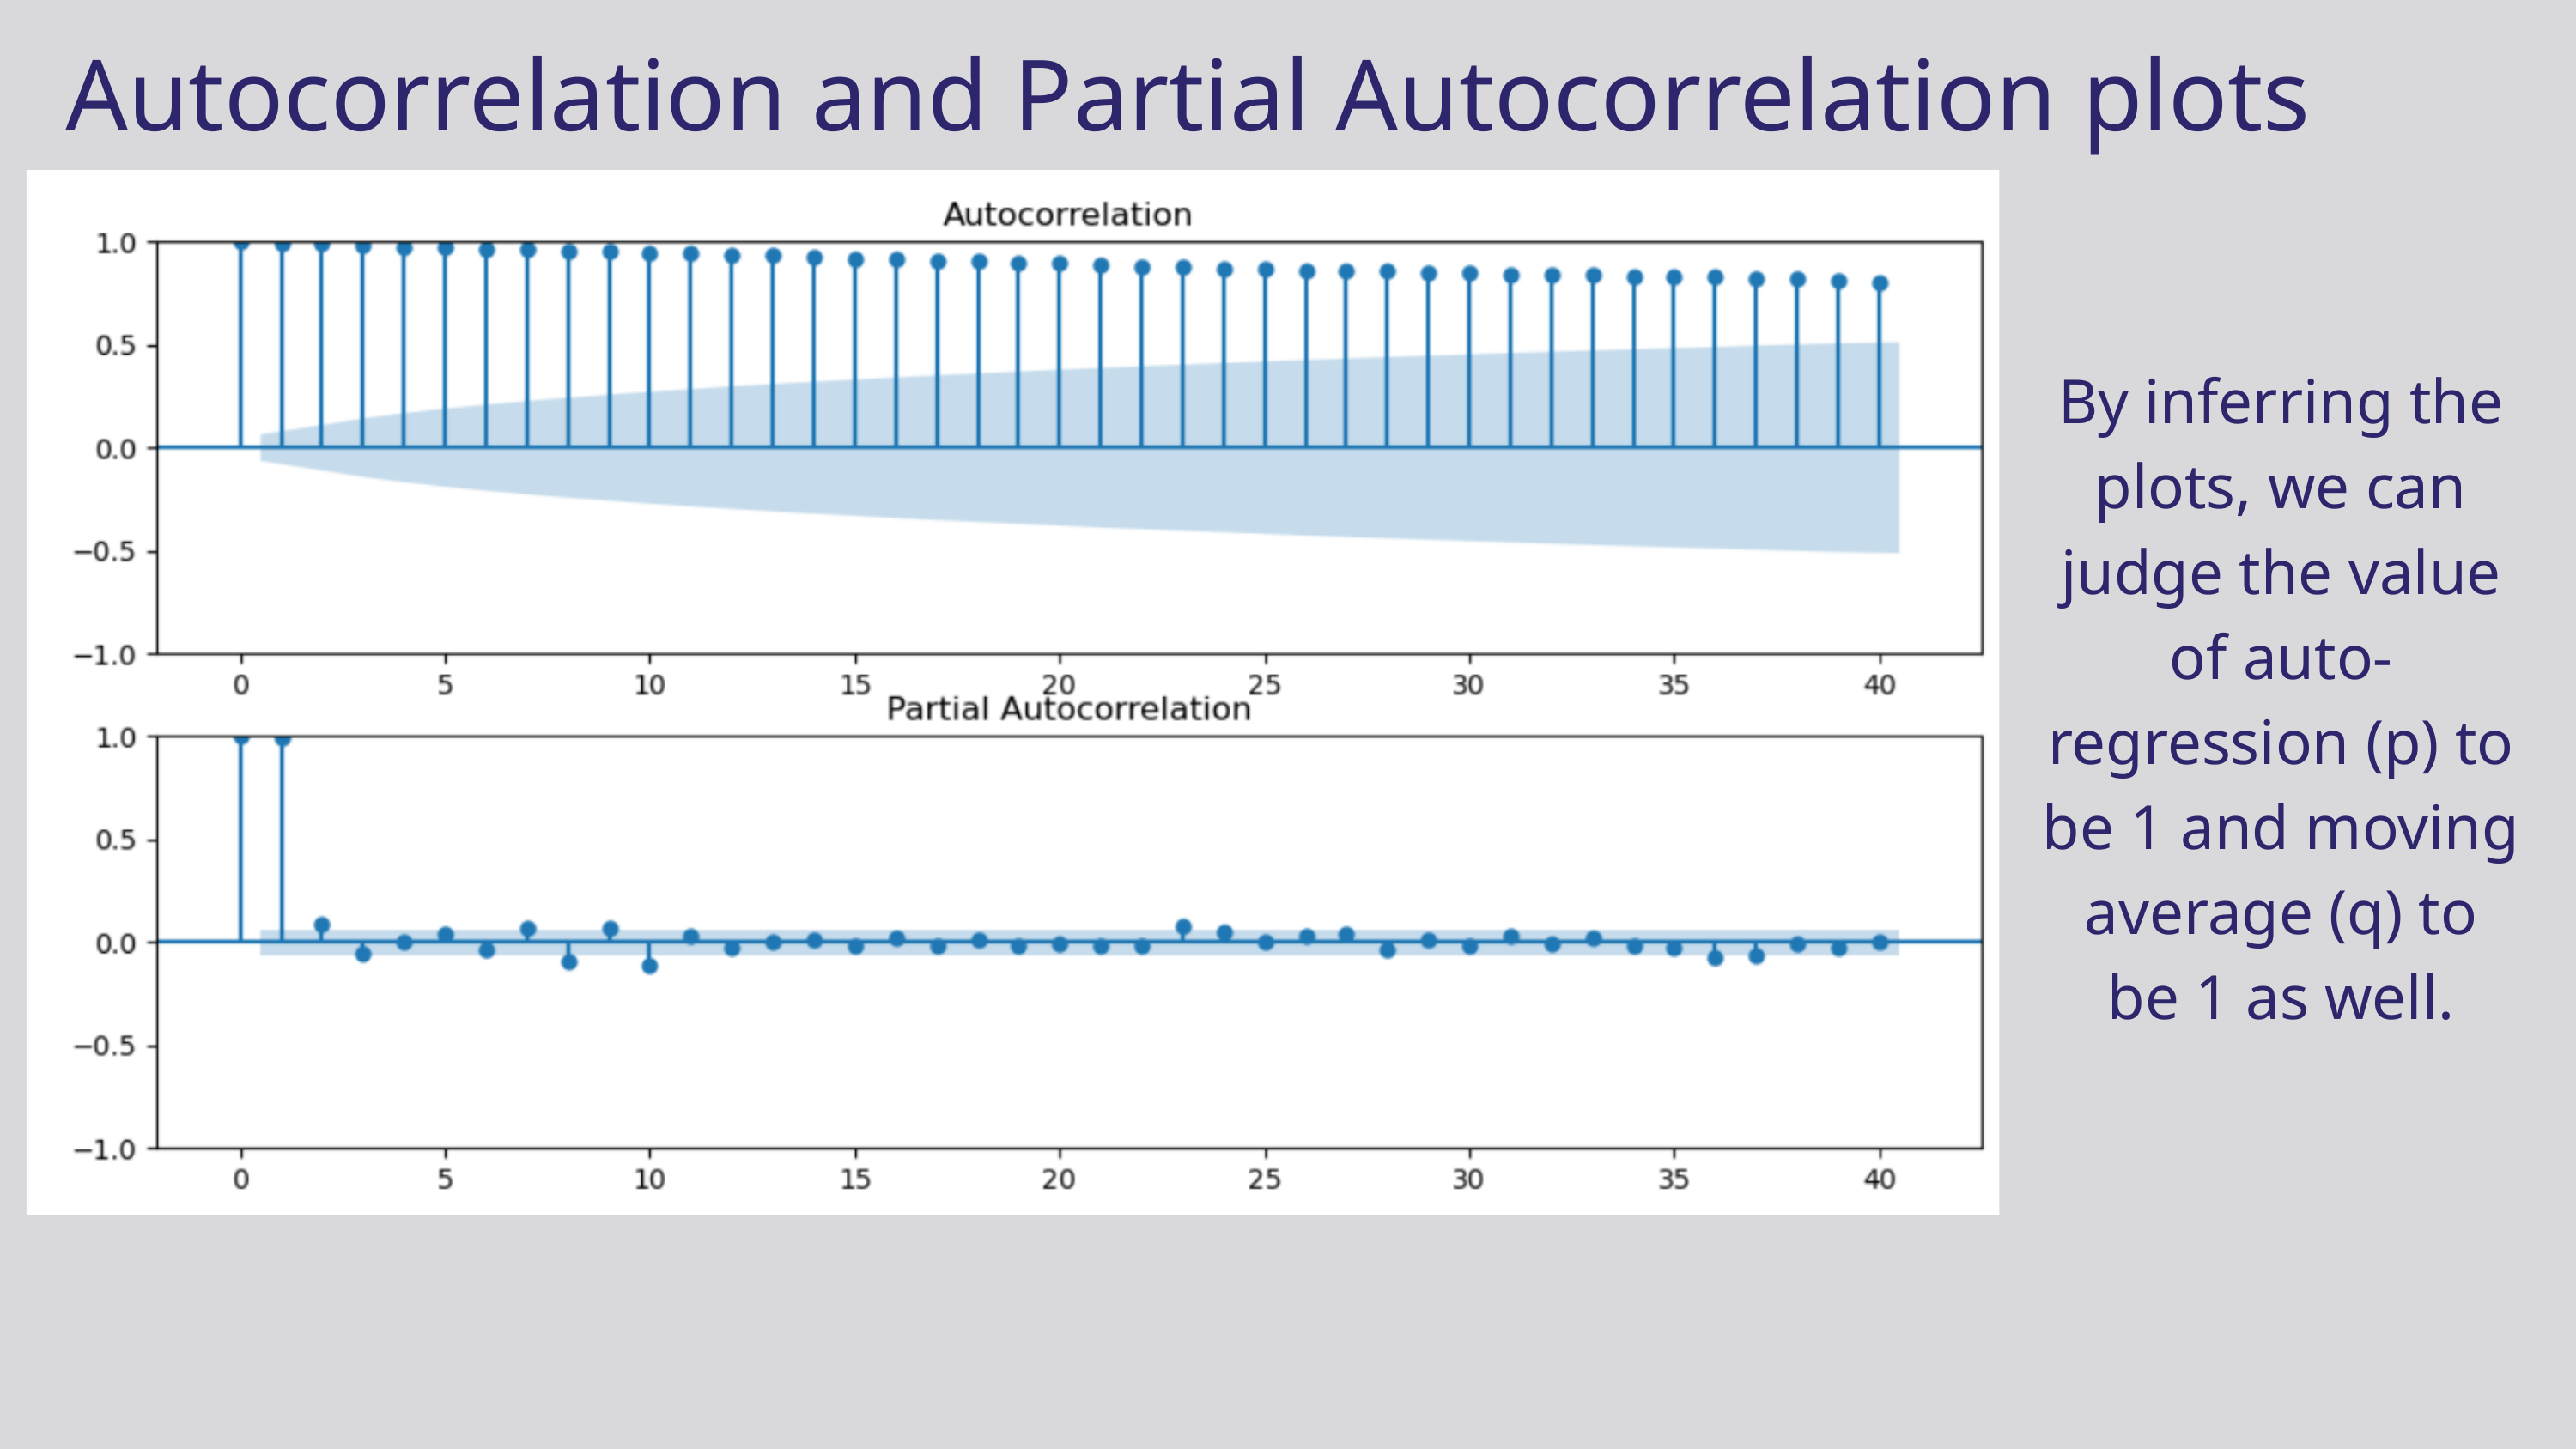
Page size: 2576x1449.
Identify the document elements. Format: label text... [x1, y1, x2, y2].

text_box [26, 170, 2000, 1215]
text_box Autocorrelation and Partial Autocorrelation plots [0, 13, 2376, 151]
text_box By inferring the plots, we can judge the value of auto-regression (p) to be 1 and moving average (q) to be 1 as well. [2041, 350, 2521, 1032]
